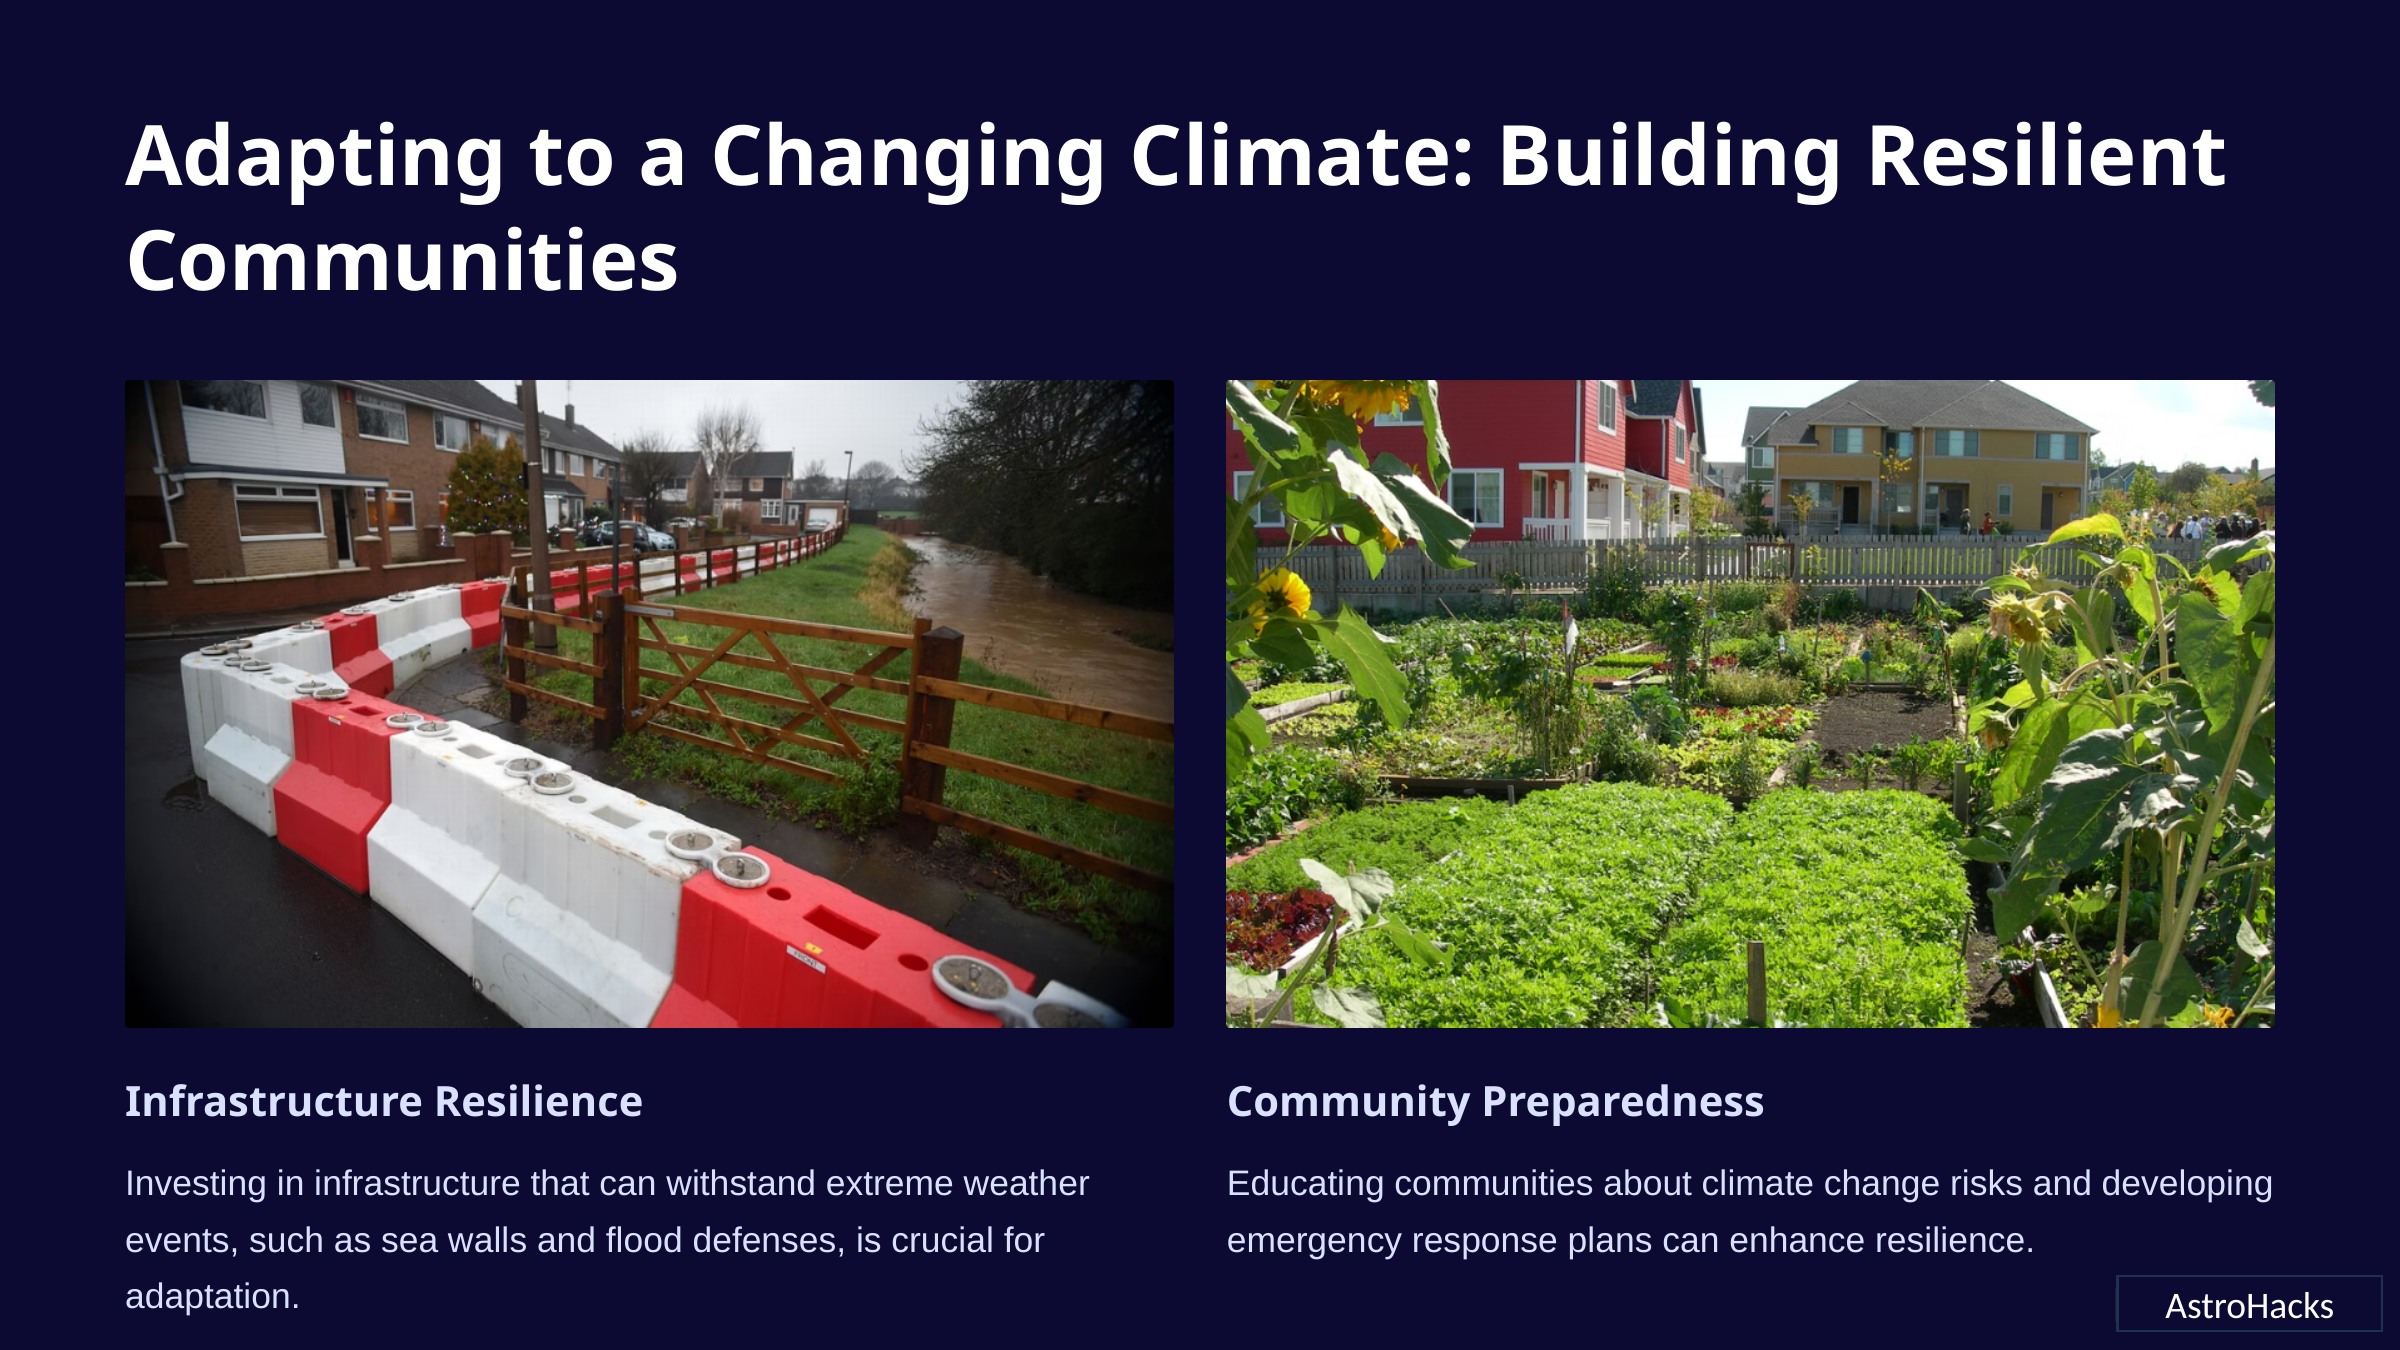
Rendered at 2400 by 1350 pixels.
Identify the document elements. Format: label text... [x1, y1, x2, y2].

text_box Educating communities about climate change risks and developing emergency response plans can enhance resilience. [1226, 1146, 2275, 1261]
picture [1226, 380, 2275, 1028]
text_box Investing in infrastructure that can withstand extreme weather events, such as sea walls and flood defenses, is crucial for adaptation. [125, 1146, 1174, 1319]
picture [2106, 1271, 2389, 1339]
text_box Infrastructure Resilience [125, 1072, 690, 1126]
text_box AstroHacks [2116, 1275, 2383, 1332]
picture [125, 380, 1174, 1028]
text_box Adapting to a Changing Climate: Building Resilient Communities [125, 98, 2275, 309]
text_box Community Preparedness [1226, 1072, 1835, 1126]
